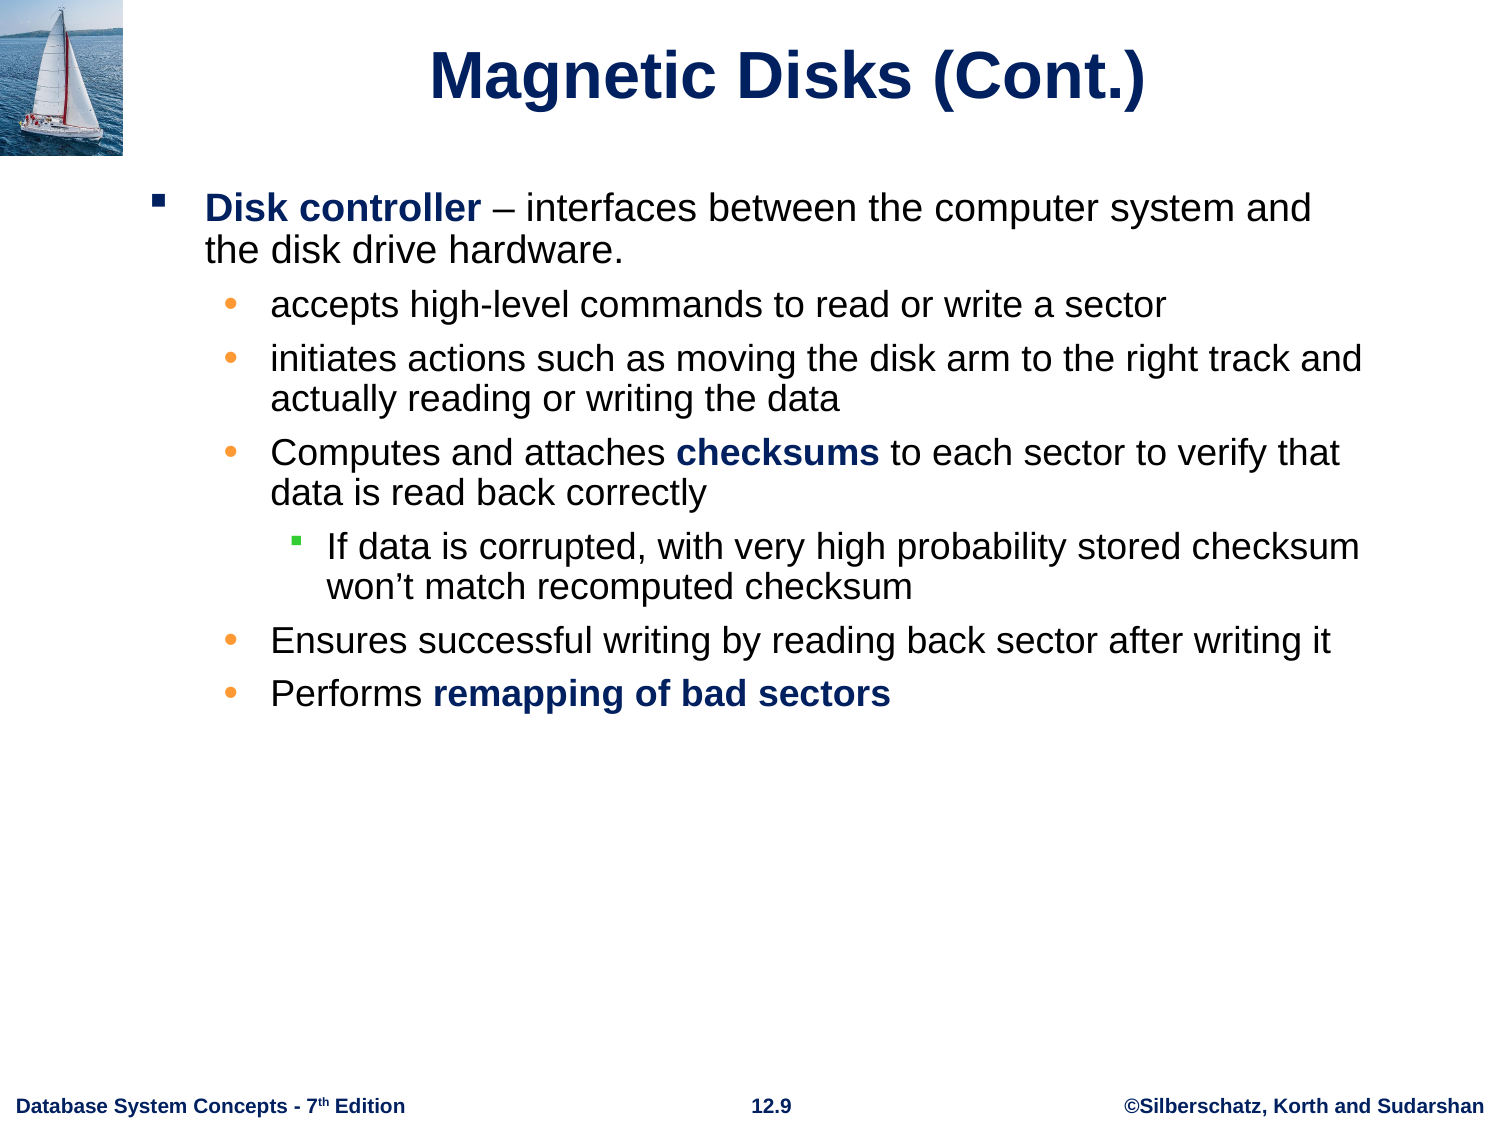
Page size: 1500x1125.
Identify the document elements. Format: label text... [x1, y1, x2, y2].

text_box [161, 614, 1266, 947]
list Disk controller – interfaces between the computer system and the disk drive hardware. accepts high-level commands to read or write a sector initiates actions such as moving the disk arm to the right track and actually reading or writing the data Computes and attaches checksums to each sector to verify that data is read back correctly If data is corrupted, with very high probability stored checksum won’t match recomputed checksum Ensures successful writing by reading back sector after writing it Performs remapping of bad sectors [133, 179, 1391, 984]
title Magnetic Disks (Cont.) [125, 18, 1452, 120]
picture [0, 0, 123, 156]
